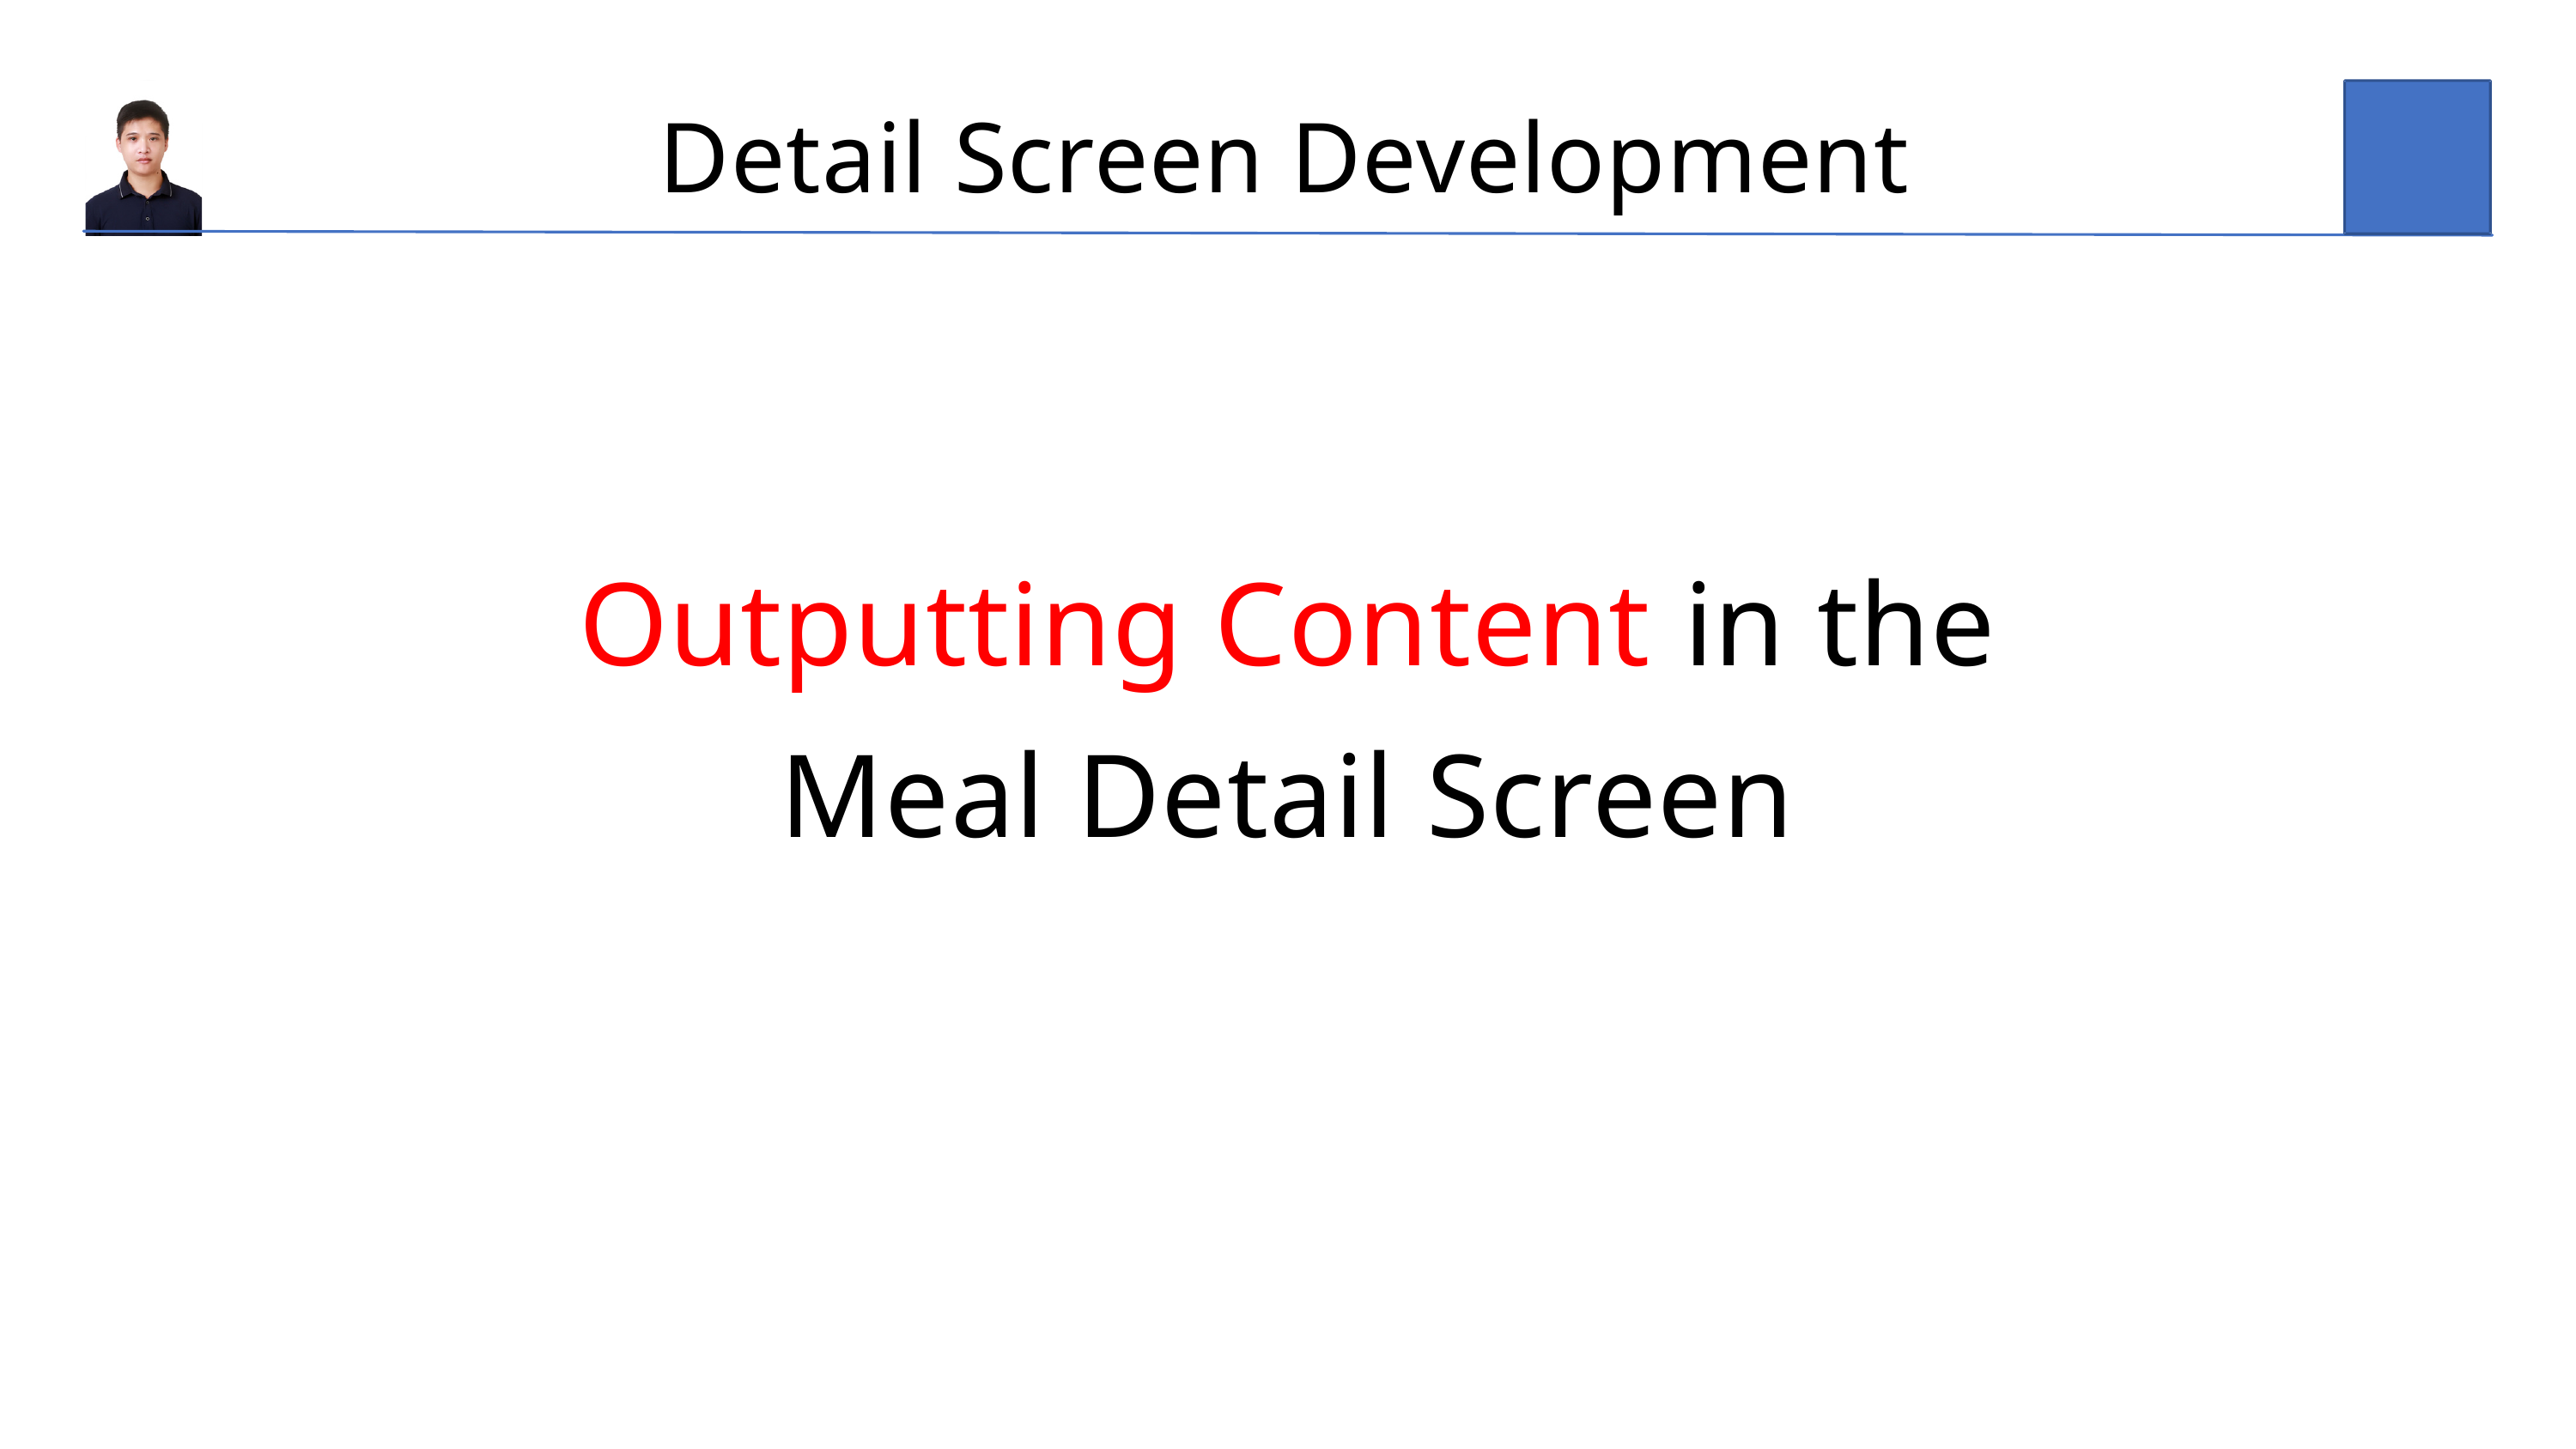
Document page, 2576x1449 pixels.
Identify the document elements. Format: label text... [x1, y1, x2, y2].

text_box Detail Screen Development [240, 96, 2330, 213]
text_box [85, 80, 203, 231]
text_box [85, 232, 203, 236]
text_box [2342, 79, 2493, 235]
text_box Outputting Content in the Meal Detail Screen [490, 517, 2086, 861]
